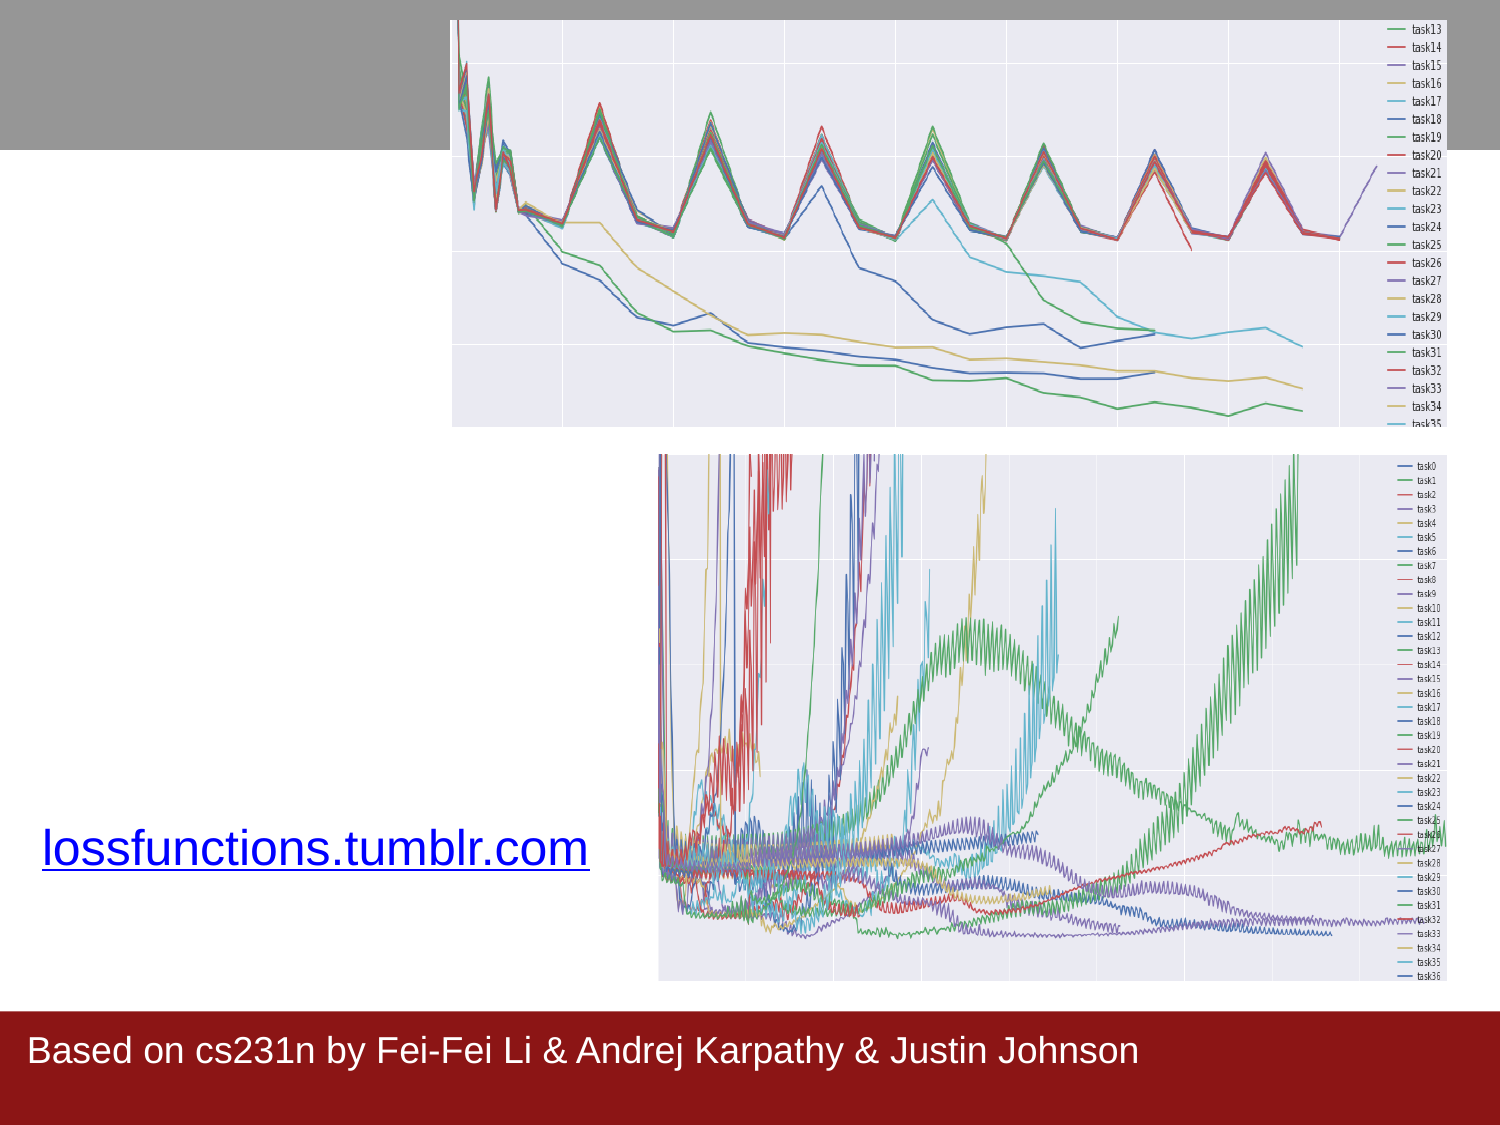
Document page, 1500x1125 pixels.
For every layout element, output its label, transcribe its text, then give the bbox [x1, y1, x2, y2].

picture [654, 445, 1447, 986]
picture [450, 20, 1447, 427]
text_box lossfunctions.tumblr.com [27, 800, 651, 952]
